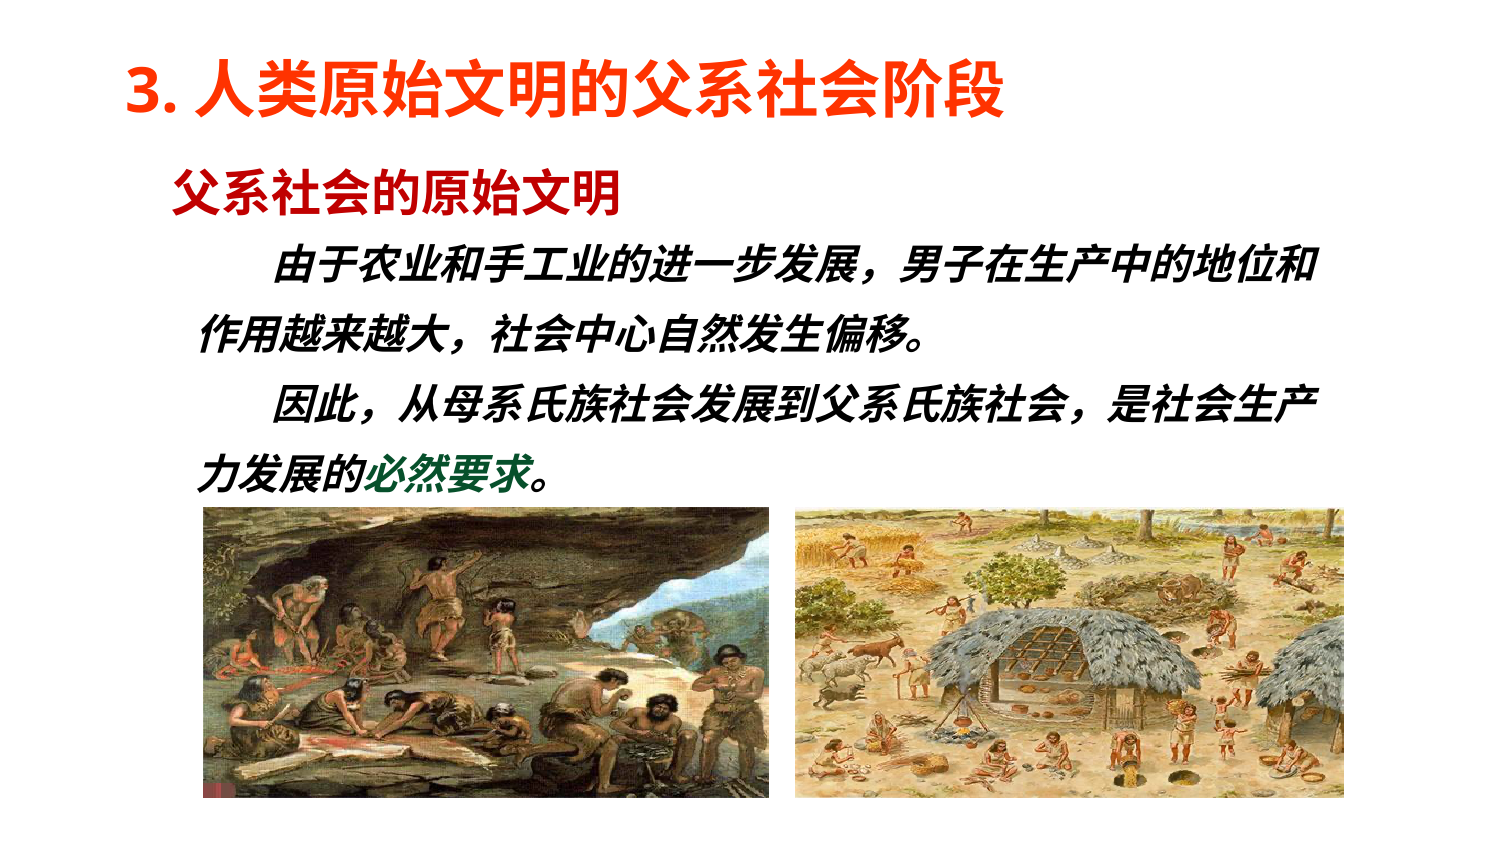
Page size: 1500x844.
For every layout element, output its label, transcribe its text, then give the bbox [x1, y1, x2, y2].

text_box 3.人类原始文明的父系社会阶段 [110, 42, 1139, 133]
text_box 父系社会的原始文明 [156, 133, 1093, 229]
text_box 由于农业和手工业的进一步发展，男子在生产中的地位和作用越来越大，社会中心自然发生偏移。 因此，从母系氏族社会发展到父系氏族社会，是社会生产力发展的必然要求。 [180, 210, 1372, 505]
picture [203, 507, 769, 798]
picture [795, 507, 1344, 798]
